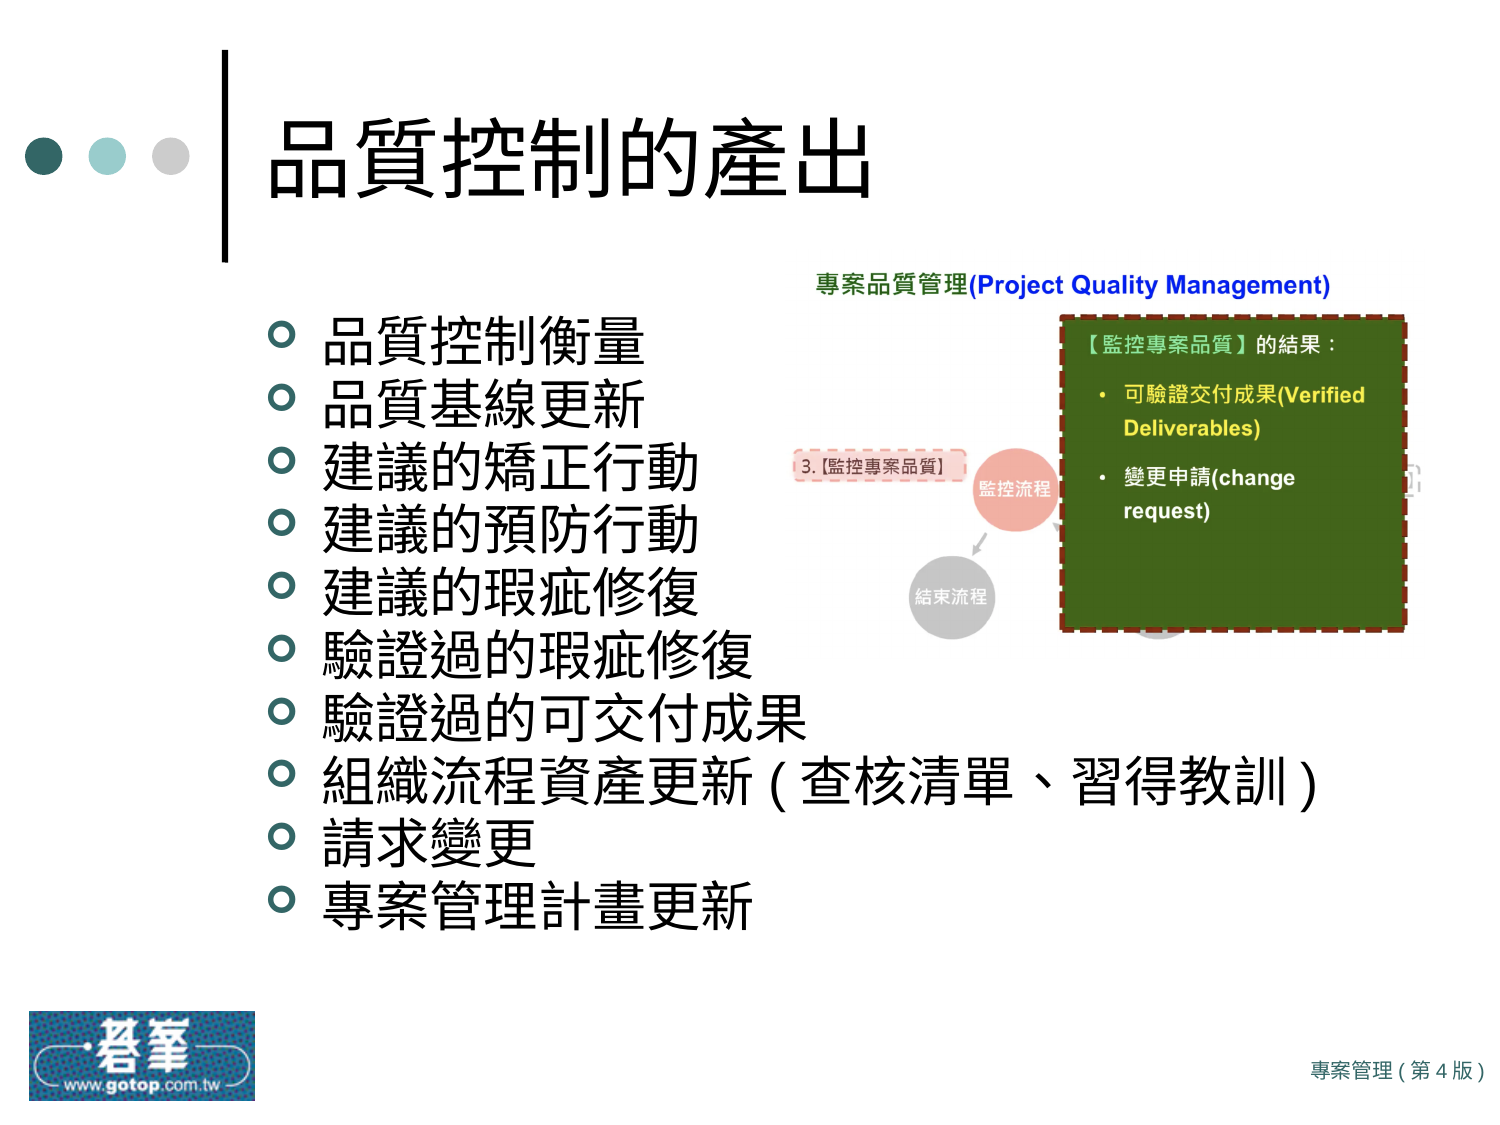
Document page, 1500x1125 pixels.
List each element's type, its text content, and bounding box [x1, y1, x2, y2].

picture [29, 1011, 255, 1101]
picture [785, 249, 1425, 659]
list 品質控制衡量 品質基線更新 建議的矯正行動 建議的預防行動 建議的瑕疵修復 驗證過的瑕疵修復 驗證過的可交付成果 組織流程資產更新(查核清單、習得教訓) 請求變更 專案管理計畫更新 [249, 312, 1400, 988]
title 品質控制的產出 [249, 31, 1400, 282]
slide_number 專案管理(第4版) [1187, 1050, 1500, 1125]
